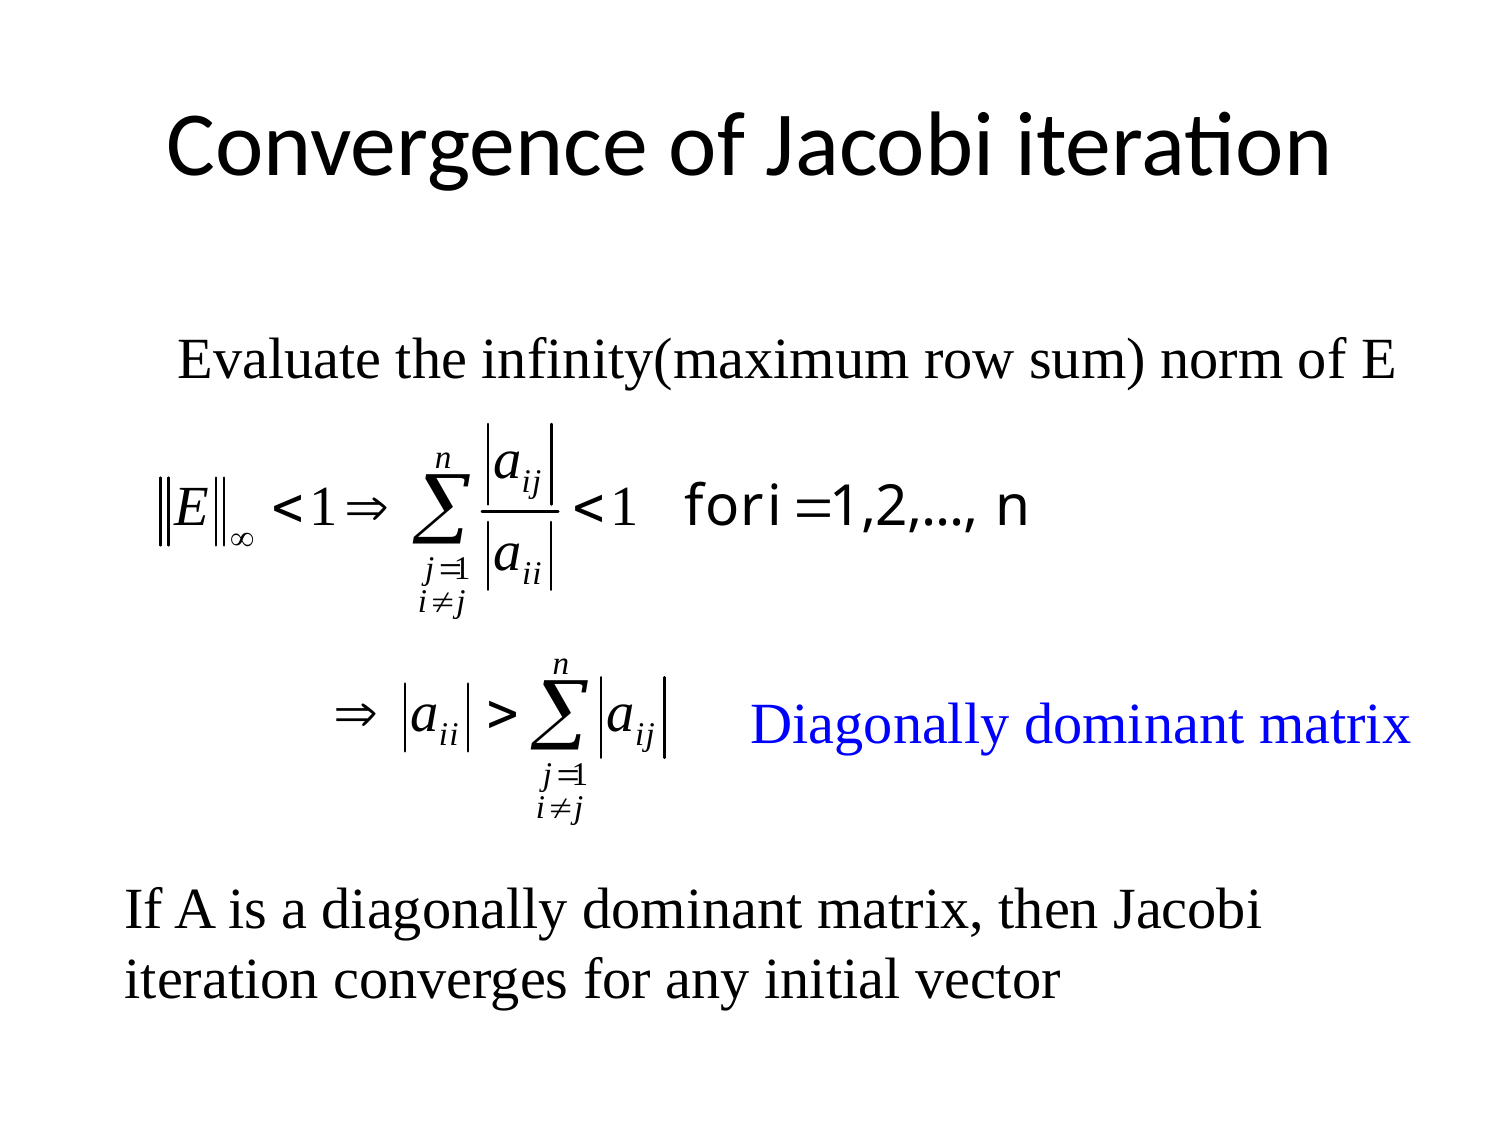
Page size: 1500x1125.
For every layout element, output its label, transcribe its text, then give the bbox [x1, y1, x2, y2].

text_box Diagonally dominant matrix [1041, 677, 1427, 763]
text_box Evaluate the infinity(maximum row sum) norm of E [163, 312, 1413, 398]
title Convergence of Jacobi iteration [75, 45, 1425, 233]
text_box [149, 412, 1038, 838]
text_box If A is a diagonally dominant matrix, then Jacobi iteration converges for any initial vector [109, 862, 1413, 1018]
